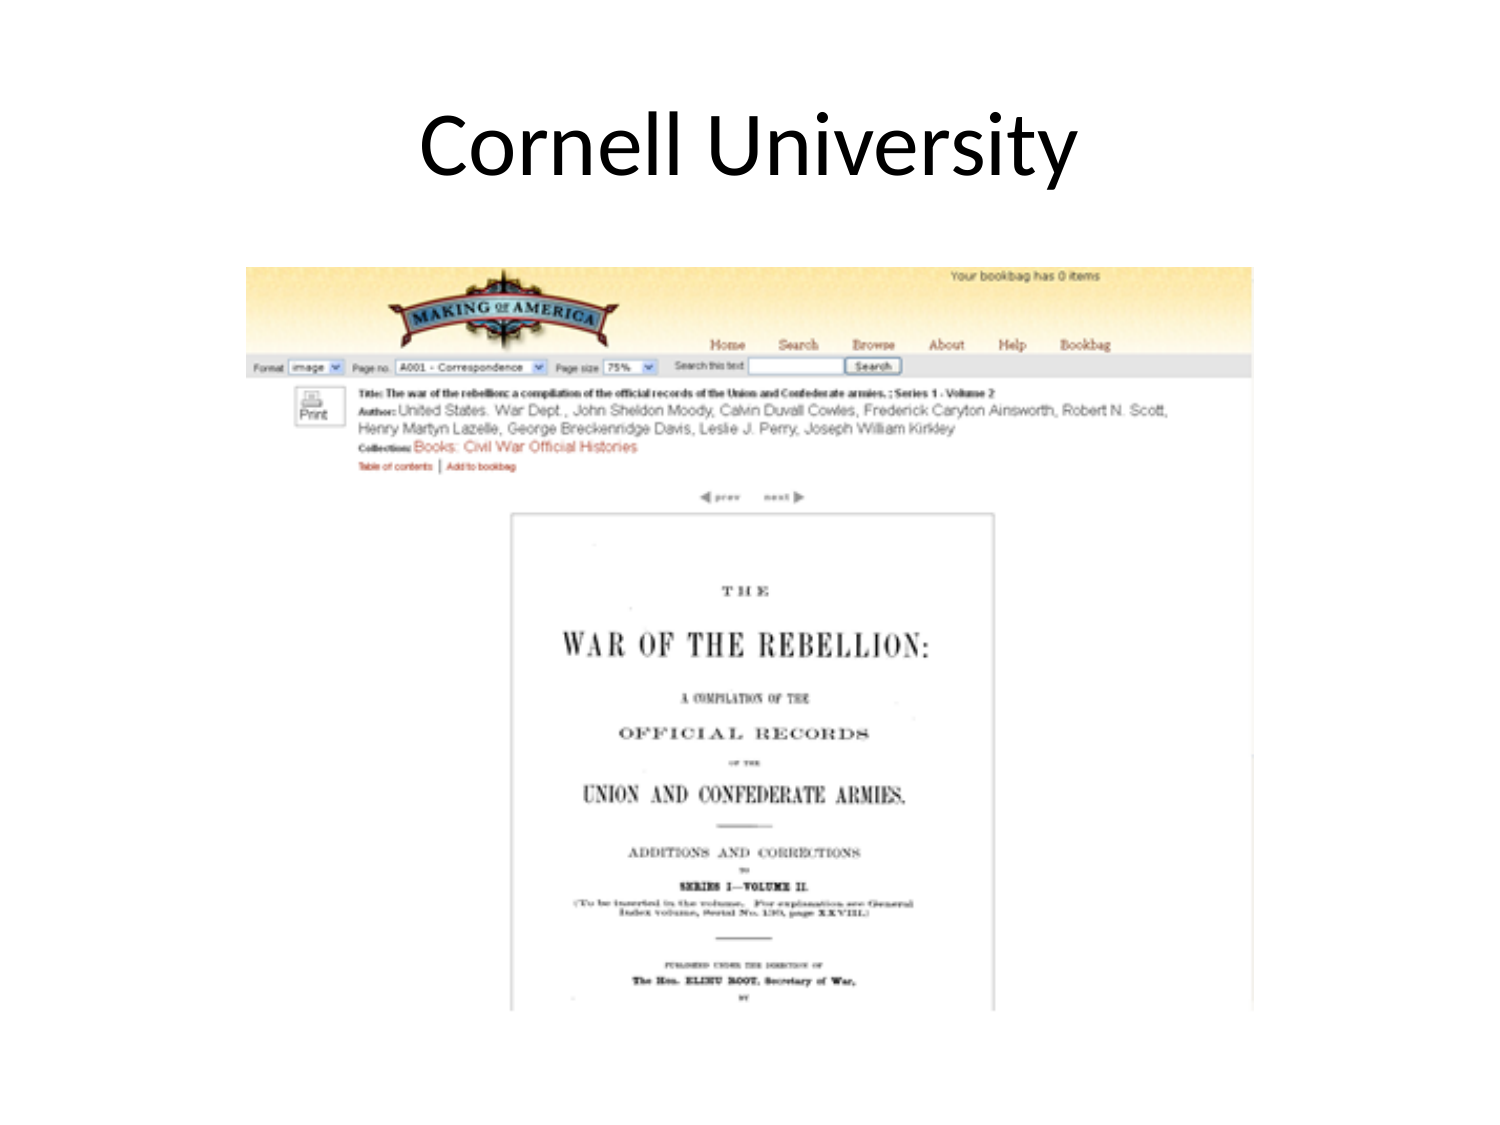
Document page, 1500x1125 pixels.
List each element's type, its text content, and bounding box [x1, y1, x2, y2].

title Cornell University [75, 45, 1425, 233]
picture [245, 266, 1255, 1024]
